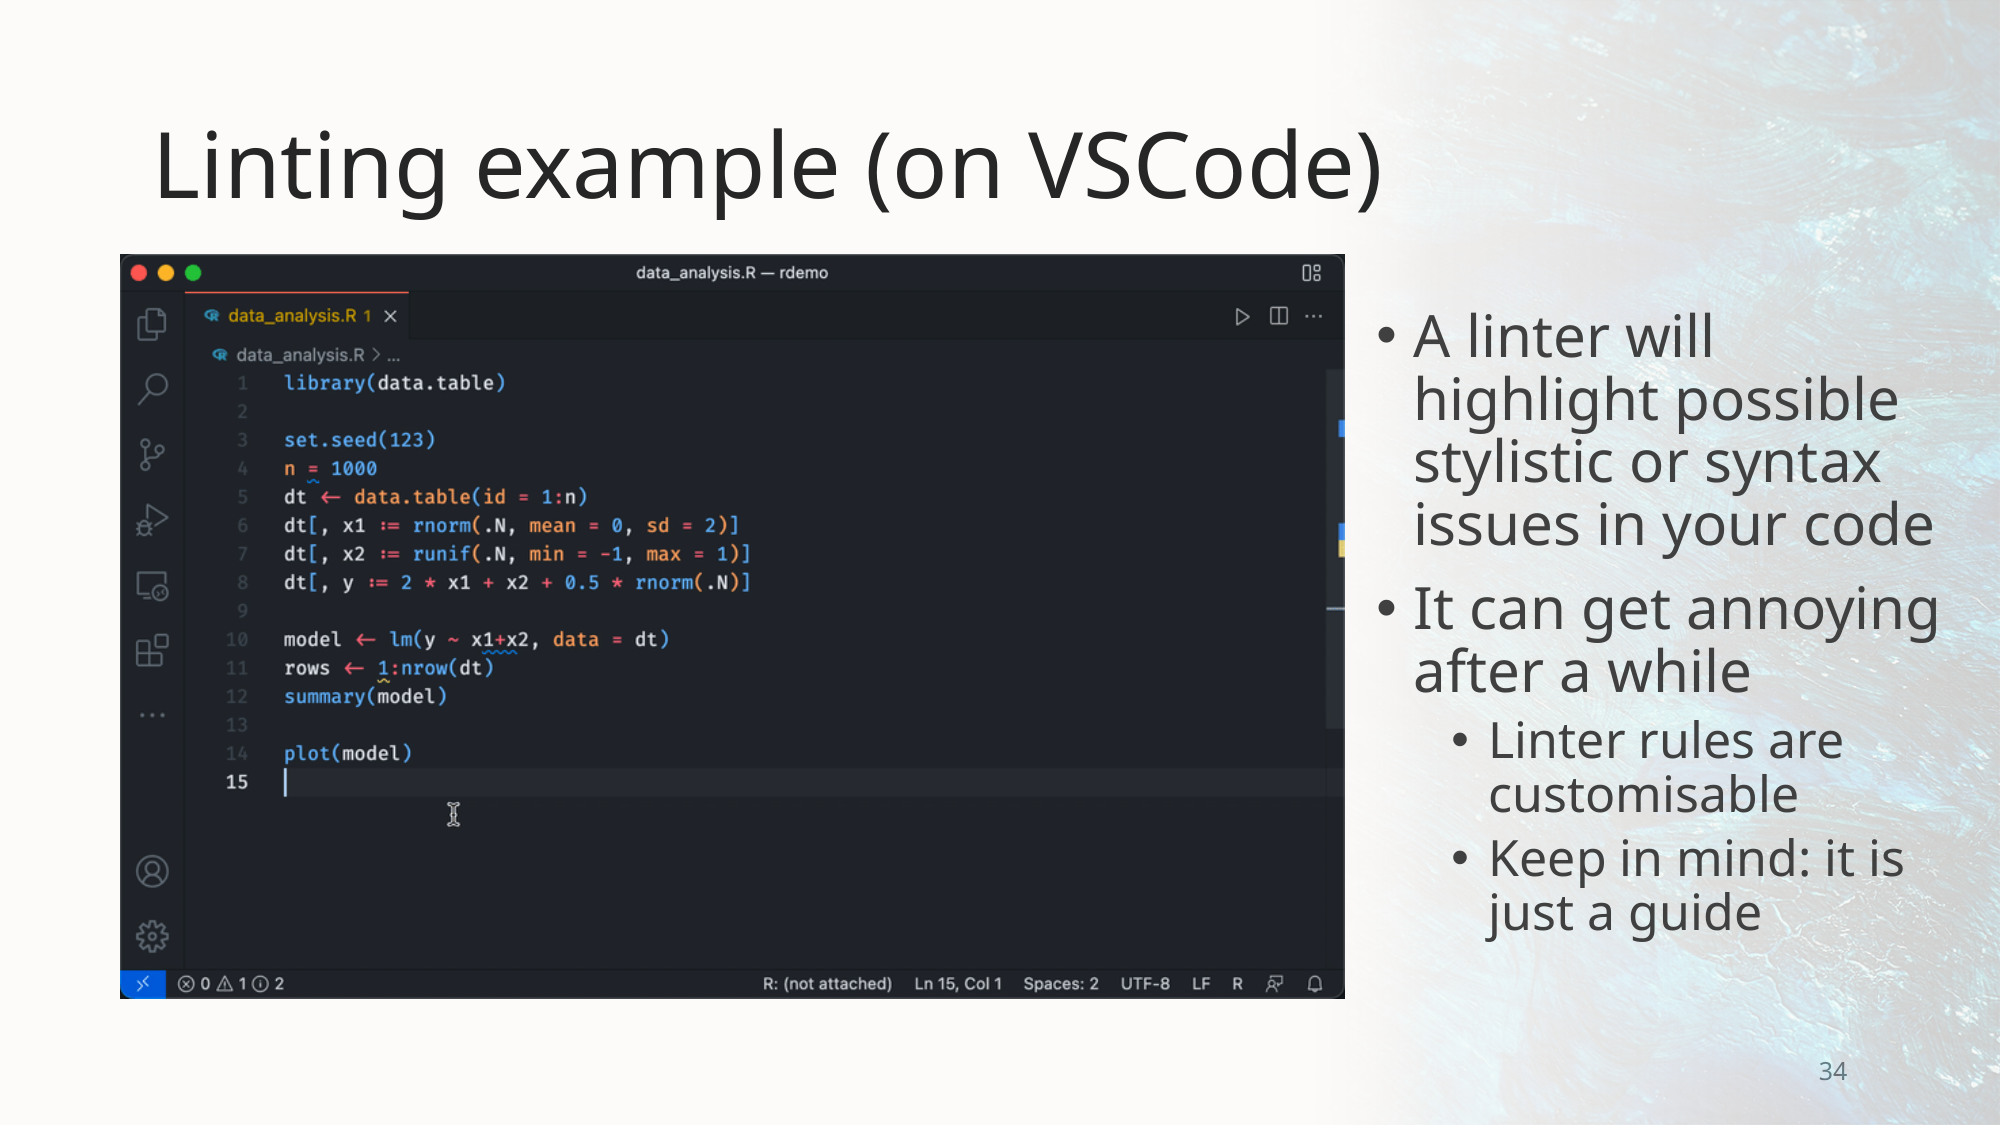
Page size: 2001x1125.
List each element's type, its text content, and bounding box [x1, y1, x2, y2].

picture [119, 0, 2000, 1125]
title Linting example (on VSCode) [137, 59, 1286, 254]
